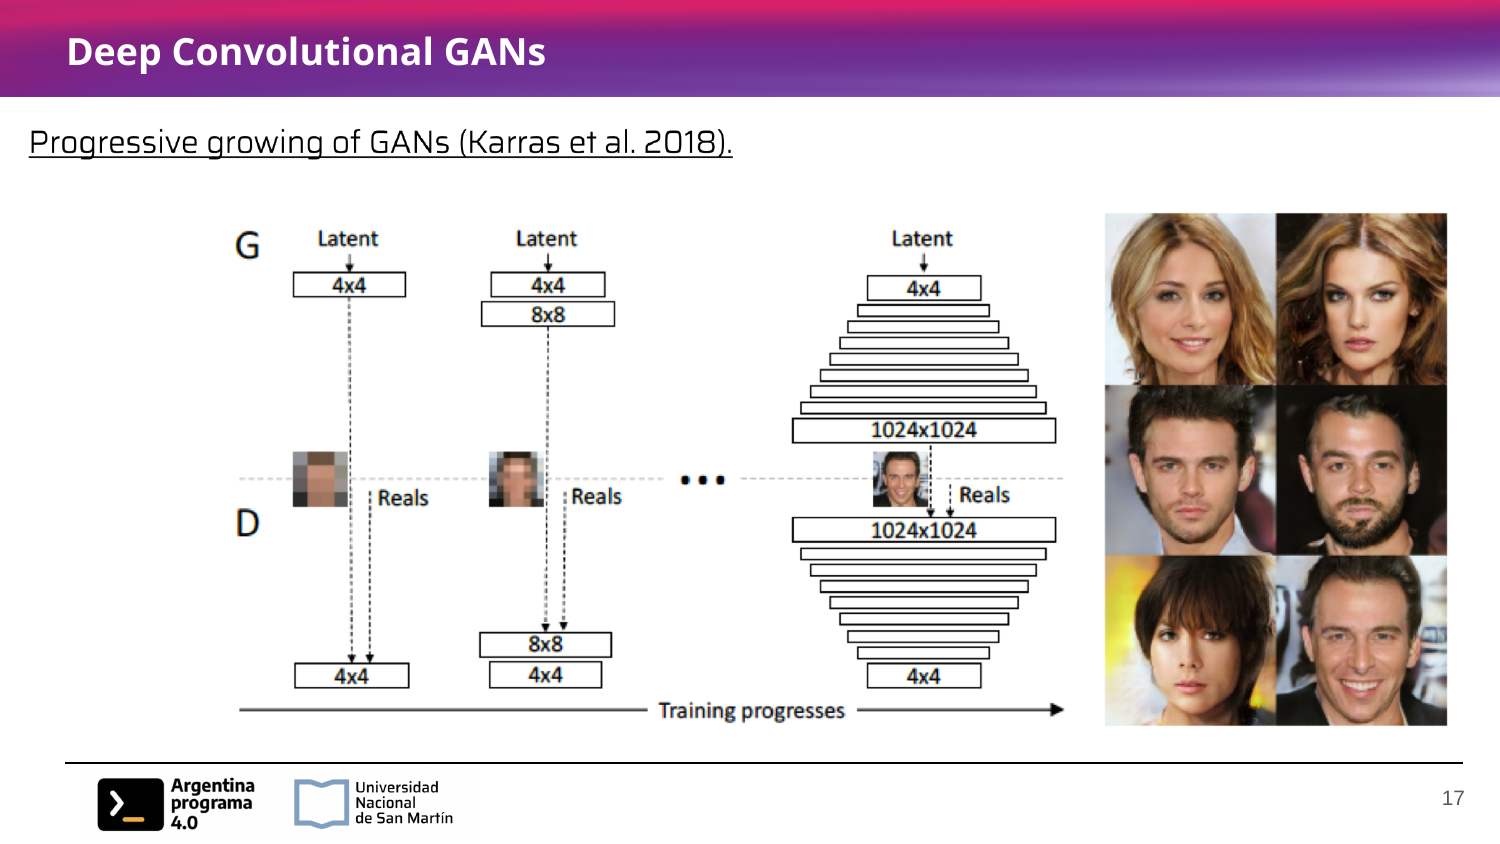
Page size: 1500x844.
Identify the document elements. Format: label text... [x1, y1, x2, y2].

picture [0, 0, 1500, 97]
slide_number ‹#› [1389, 764, 1480, 830]
title Deep Convolutional GANs [51, 12, 1449, 88]
picture [277, 767, 478, 841]
picture [82, 764, 273, 838]
picture [24, 112, 1463, 741]
